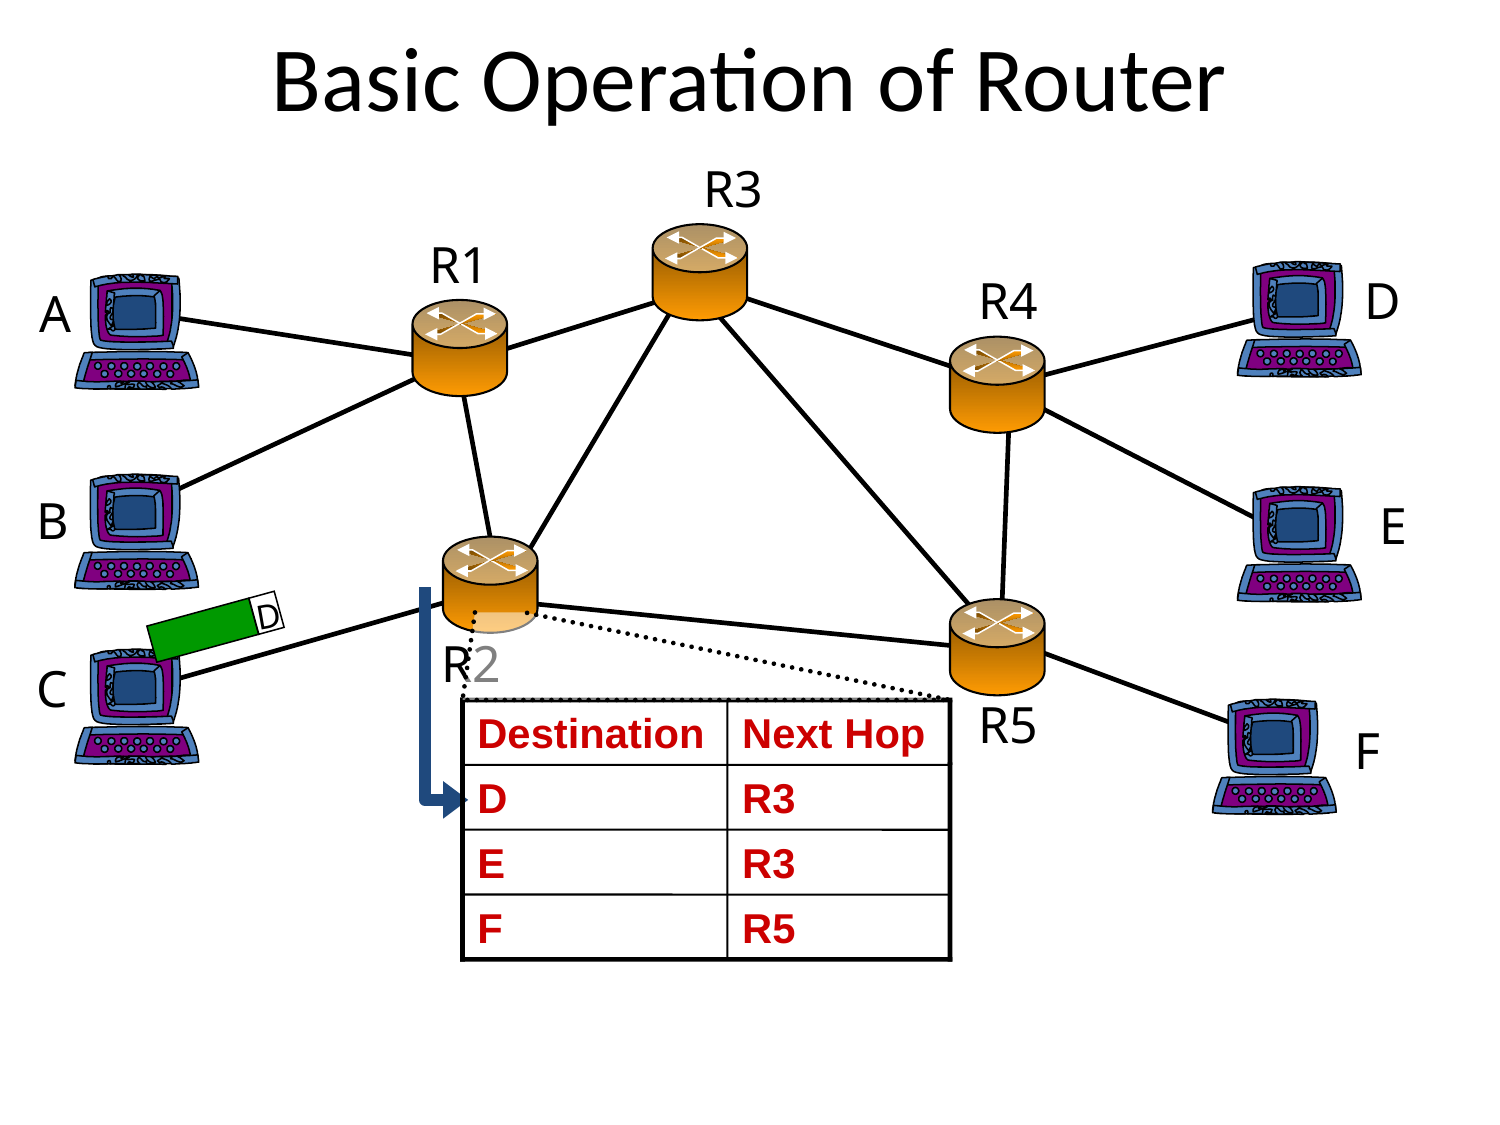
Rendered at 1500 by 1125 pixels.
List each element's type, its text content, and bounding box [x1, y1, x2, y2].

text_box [149, 587, 296, 650]
text_box [75, 862, 1450, 1013]
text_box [462, 612, 951, 960]
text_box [22, 149, 1425, 815]
title Basic Operation of Router [112, 0, 1388, 148]
